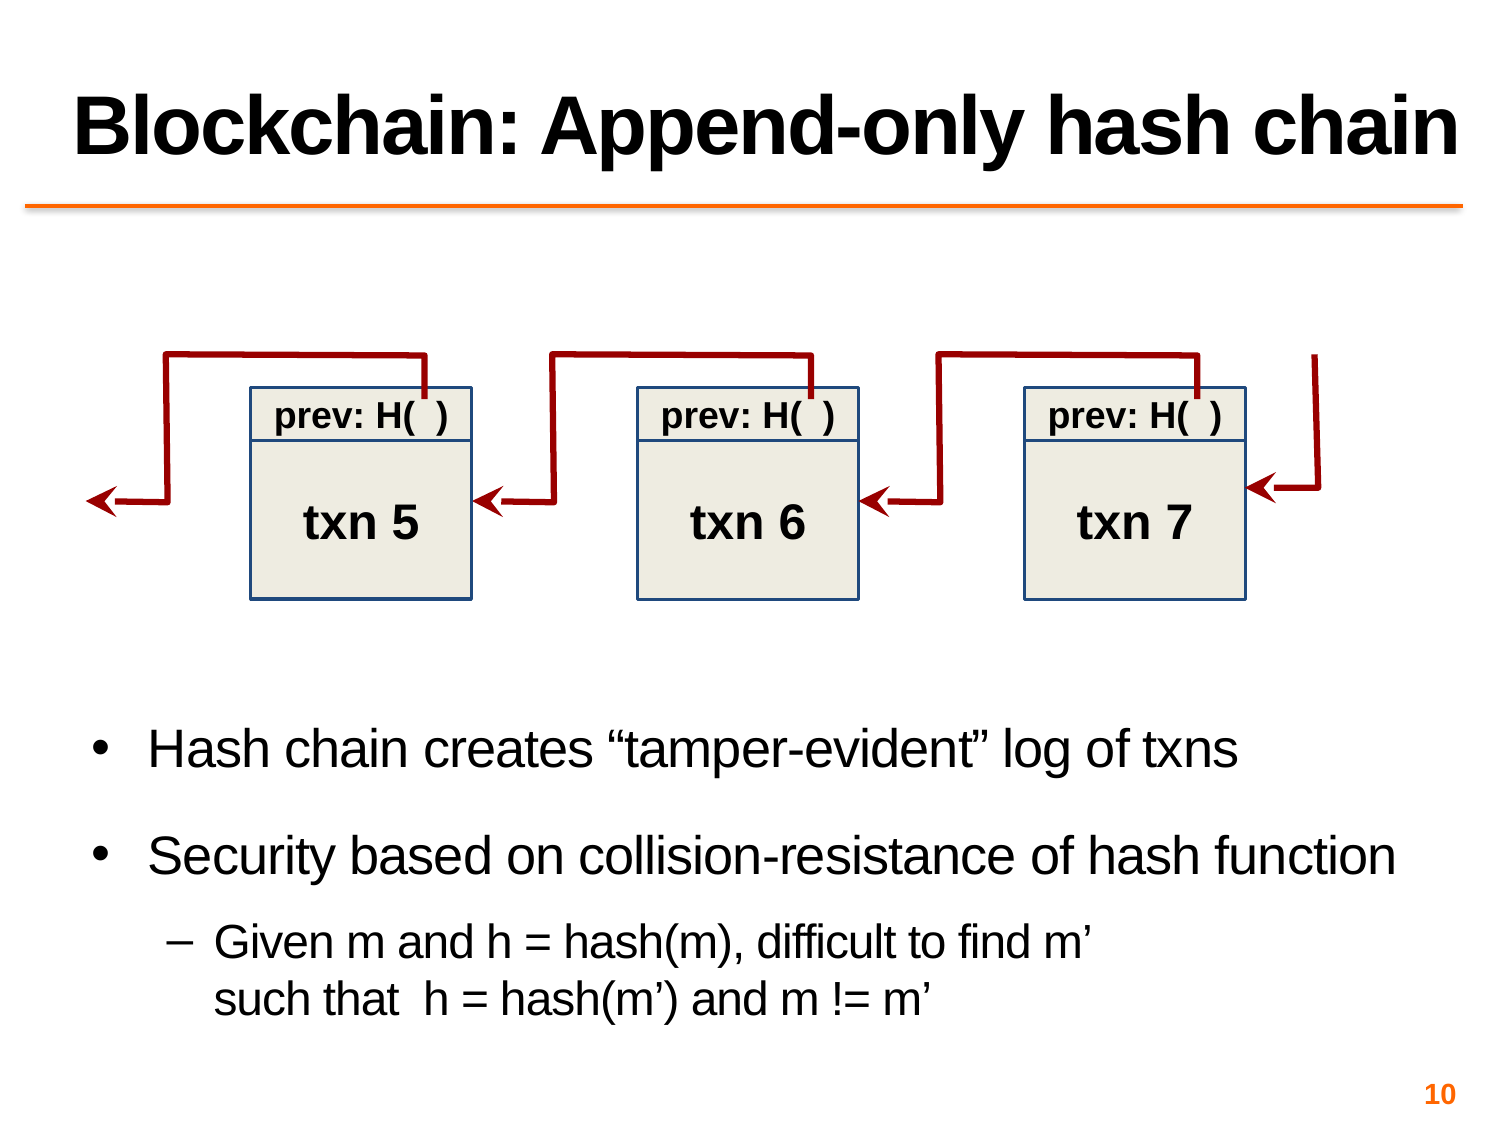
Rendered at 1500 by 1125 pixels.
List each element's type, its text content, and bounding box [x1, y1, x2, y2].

title Blockchain: Append-only hash chain [57, 2, 1500, 178]
text_box [472, 354, 812, 512]
list Hash chain creates “tamper-evident” log of txns Security based on collision-resistance of hash function Given m and h = hash(m), difficult to find m’ such that h = hash(m’) and m != m’ [85, 707, 1500, 1121]
text_box txn 5 [250, 441, 472, 599]
text_box prev: H( ) [1062, 387, 1246, 441]
text_box txn 7 [1024, 441, 1246, 600]
text_box [85, 354, 425, 512]
text_box prev: H( ) [676, 387, 859, 441]
text_box txn 6 [637, 441, 859, 600]
slide_number 10 [1112, 1074, 1463, 1110]
text_box prev: H( ) [289, 387, 472, 441]
text_box [858, 354, 1198, 512]
text_box [1244, 354, 1319, 499]
